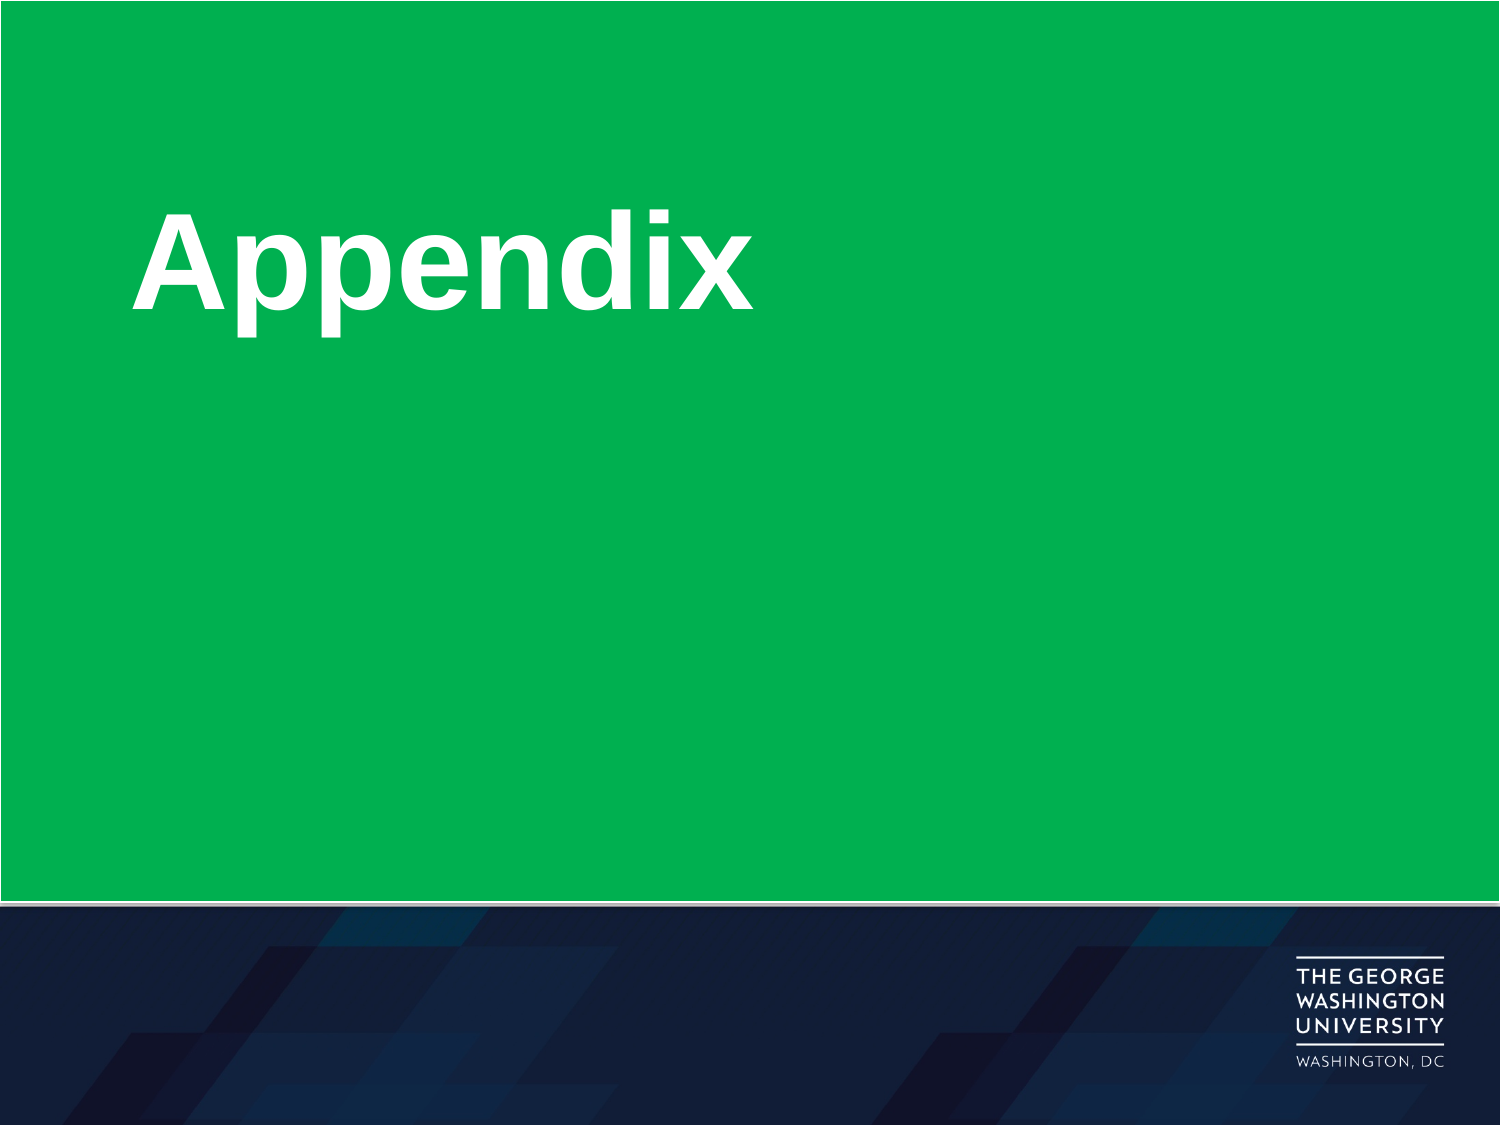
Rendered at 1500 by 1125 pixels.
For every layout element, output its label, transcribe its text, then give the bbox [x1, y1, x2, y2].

picture [0, 903, 1500, 1125]
title Appendix [0, 0, 1500, 903]
